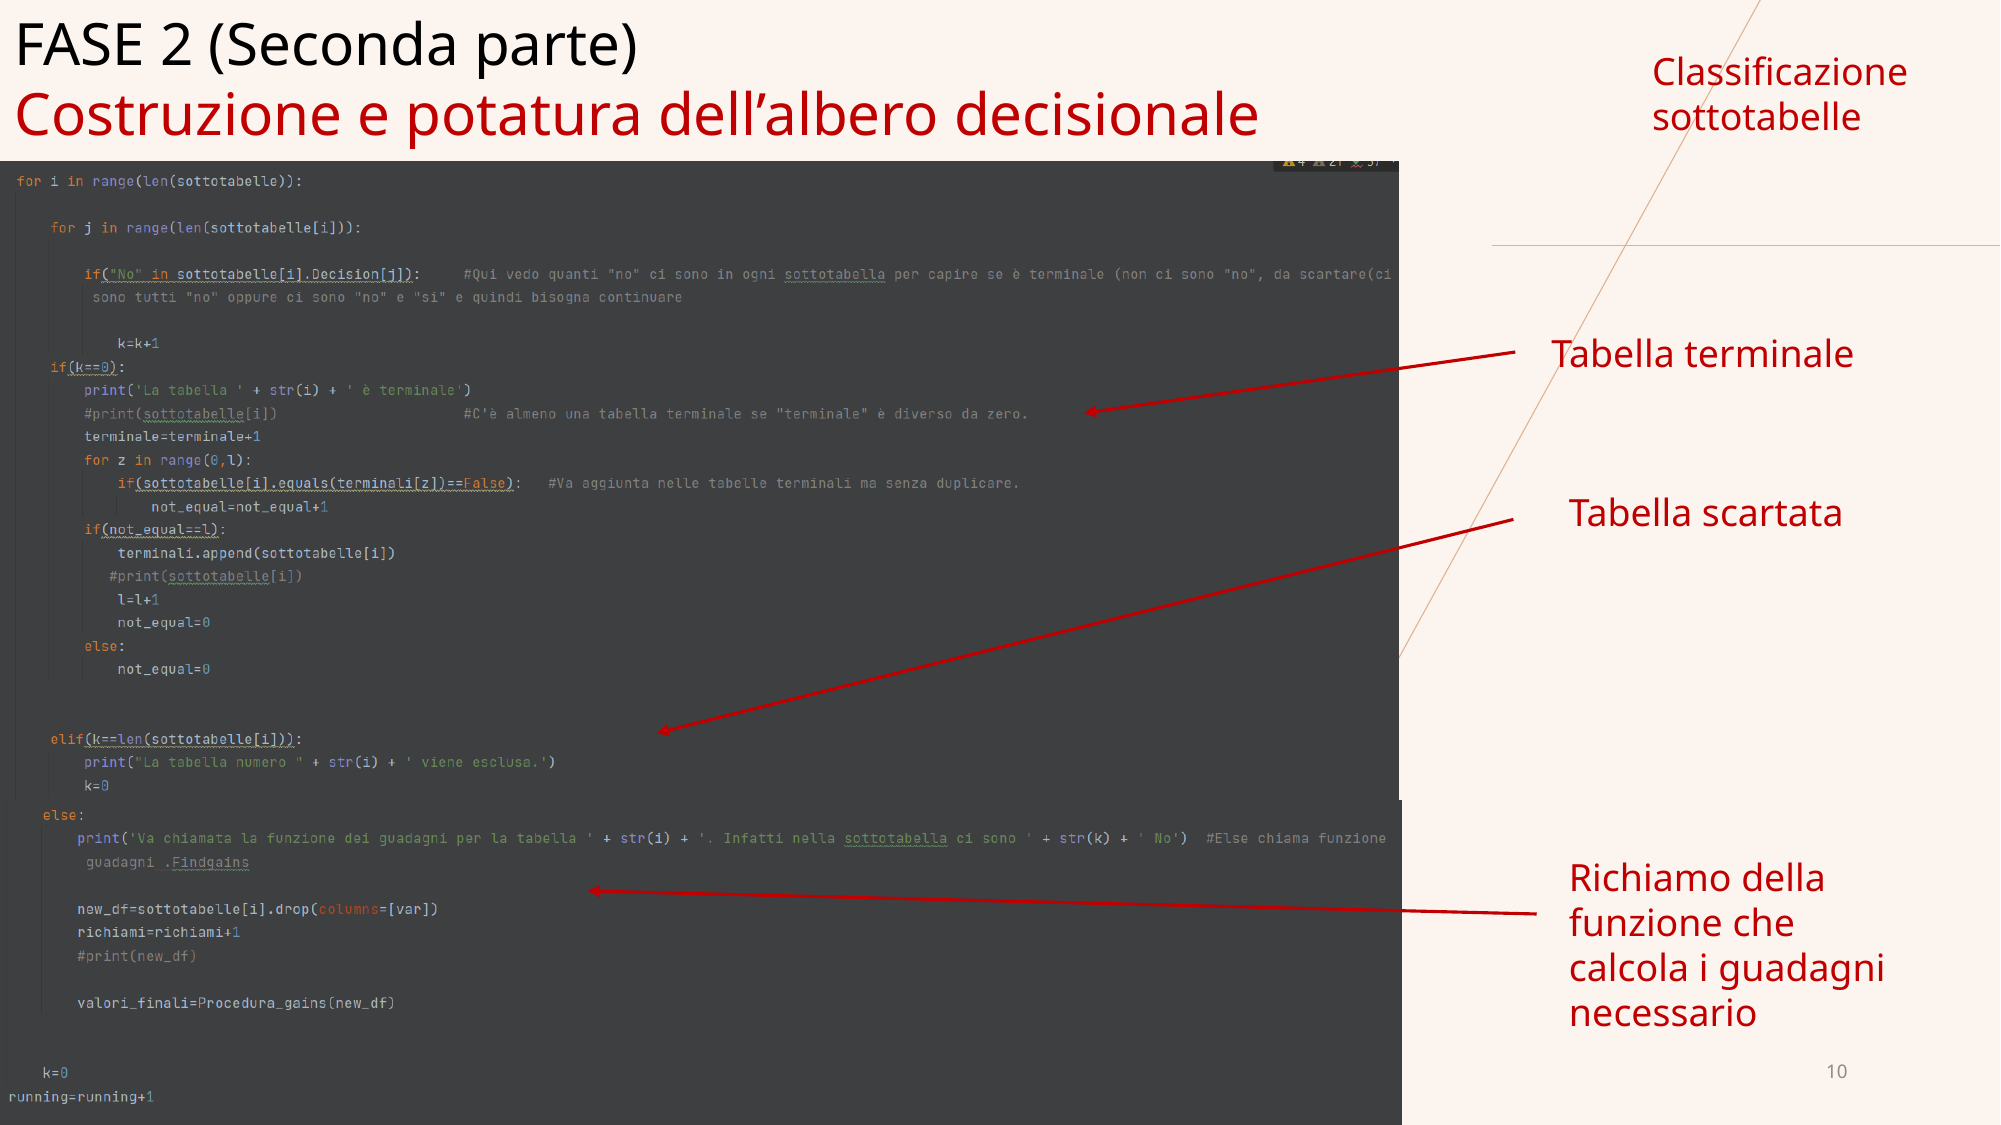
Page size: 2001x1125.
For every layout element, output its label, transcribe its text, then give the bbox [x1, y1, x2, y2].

picture [0, 161, 1402, 1125]
text_box Tabella terminale [1536, 322, 1894, 382]
text_box FASE 2 (Seconda parte) Costruzione e potatura dell’albero decisionale [0, 0, 1607, 155]
slide_number 10 [1412, 1042, 1863, 1103]
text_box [1083, 351, 1516, 414]
text_box Classificazione sottotabelle [1637, 40, 1976, 146]
text_box Tabella scartata [1554, 481, 1911, 541]
text_box Richiamo della funzione che calcola i guadagni necessario [1554, 846, 1911, 1042]
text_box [656, 519, 1514, 734]
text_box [587, 890, 1537, 914]
